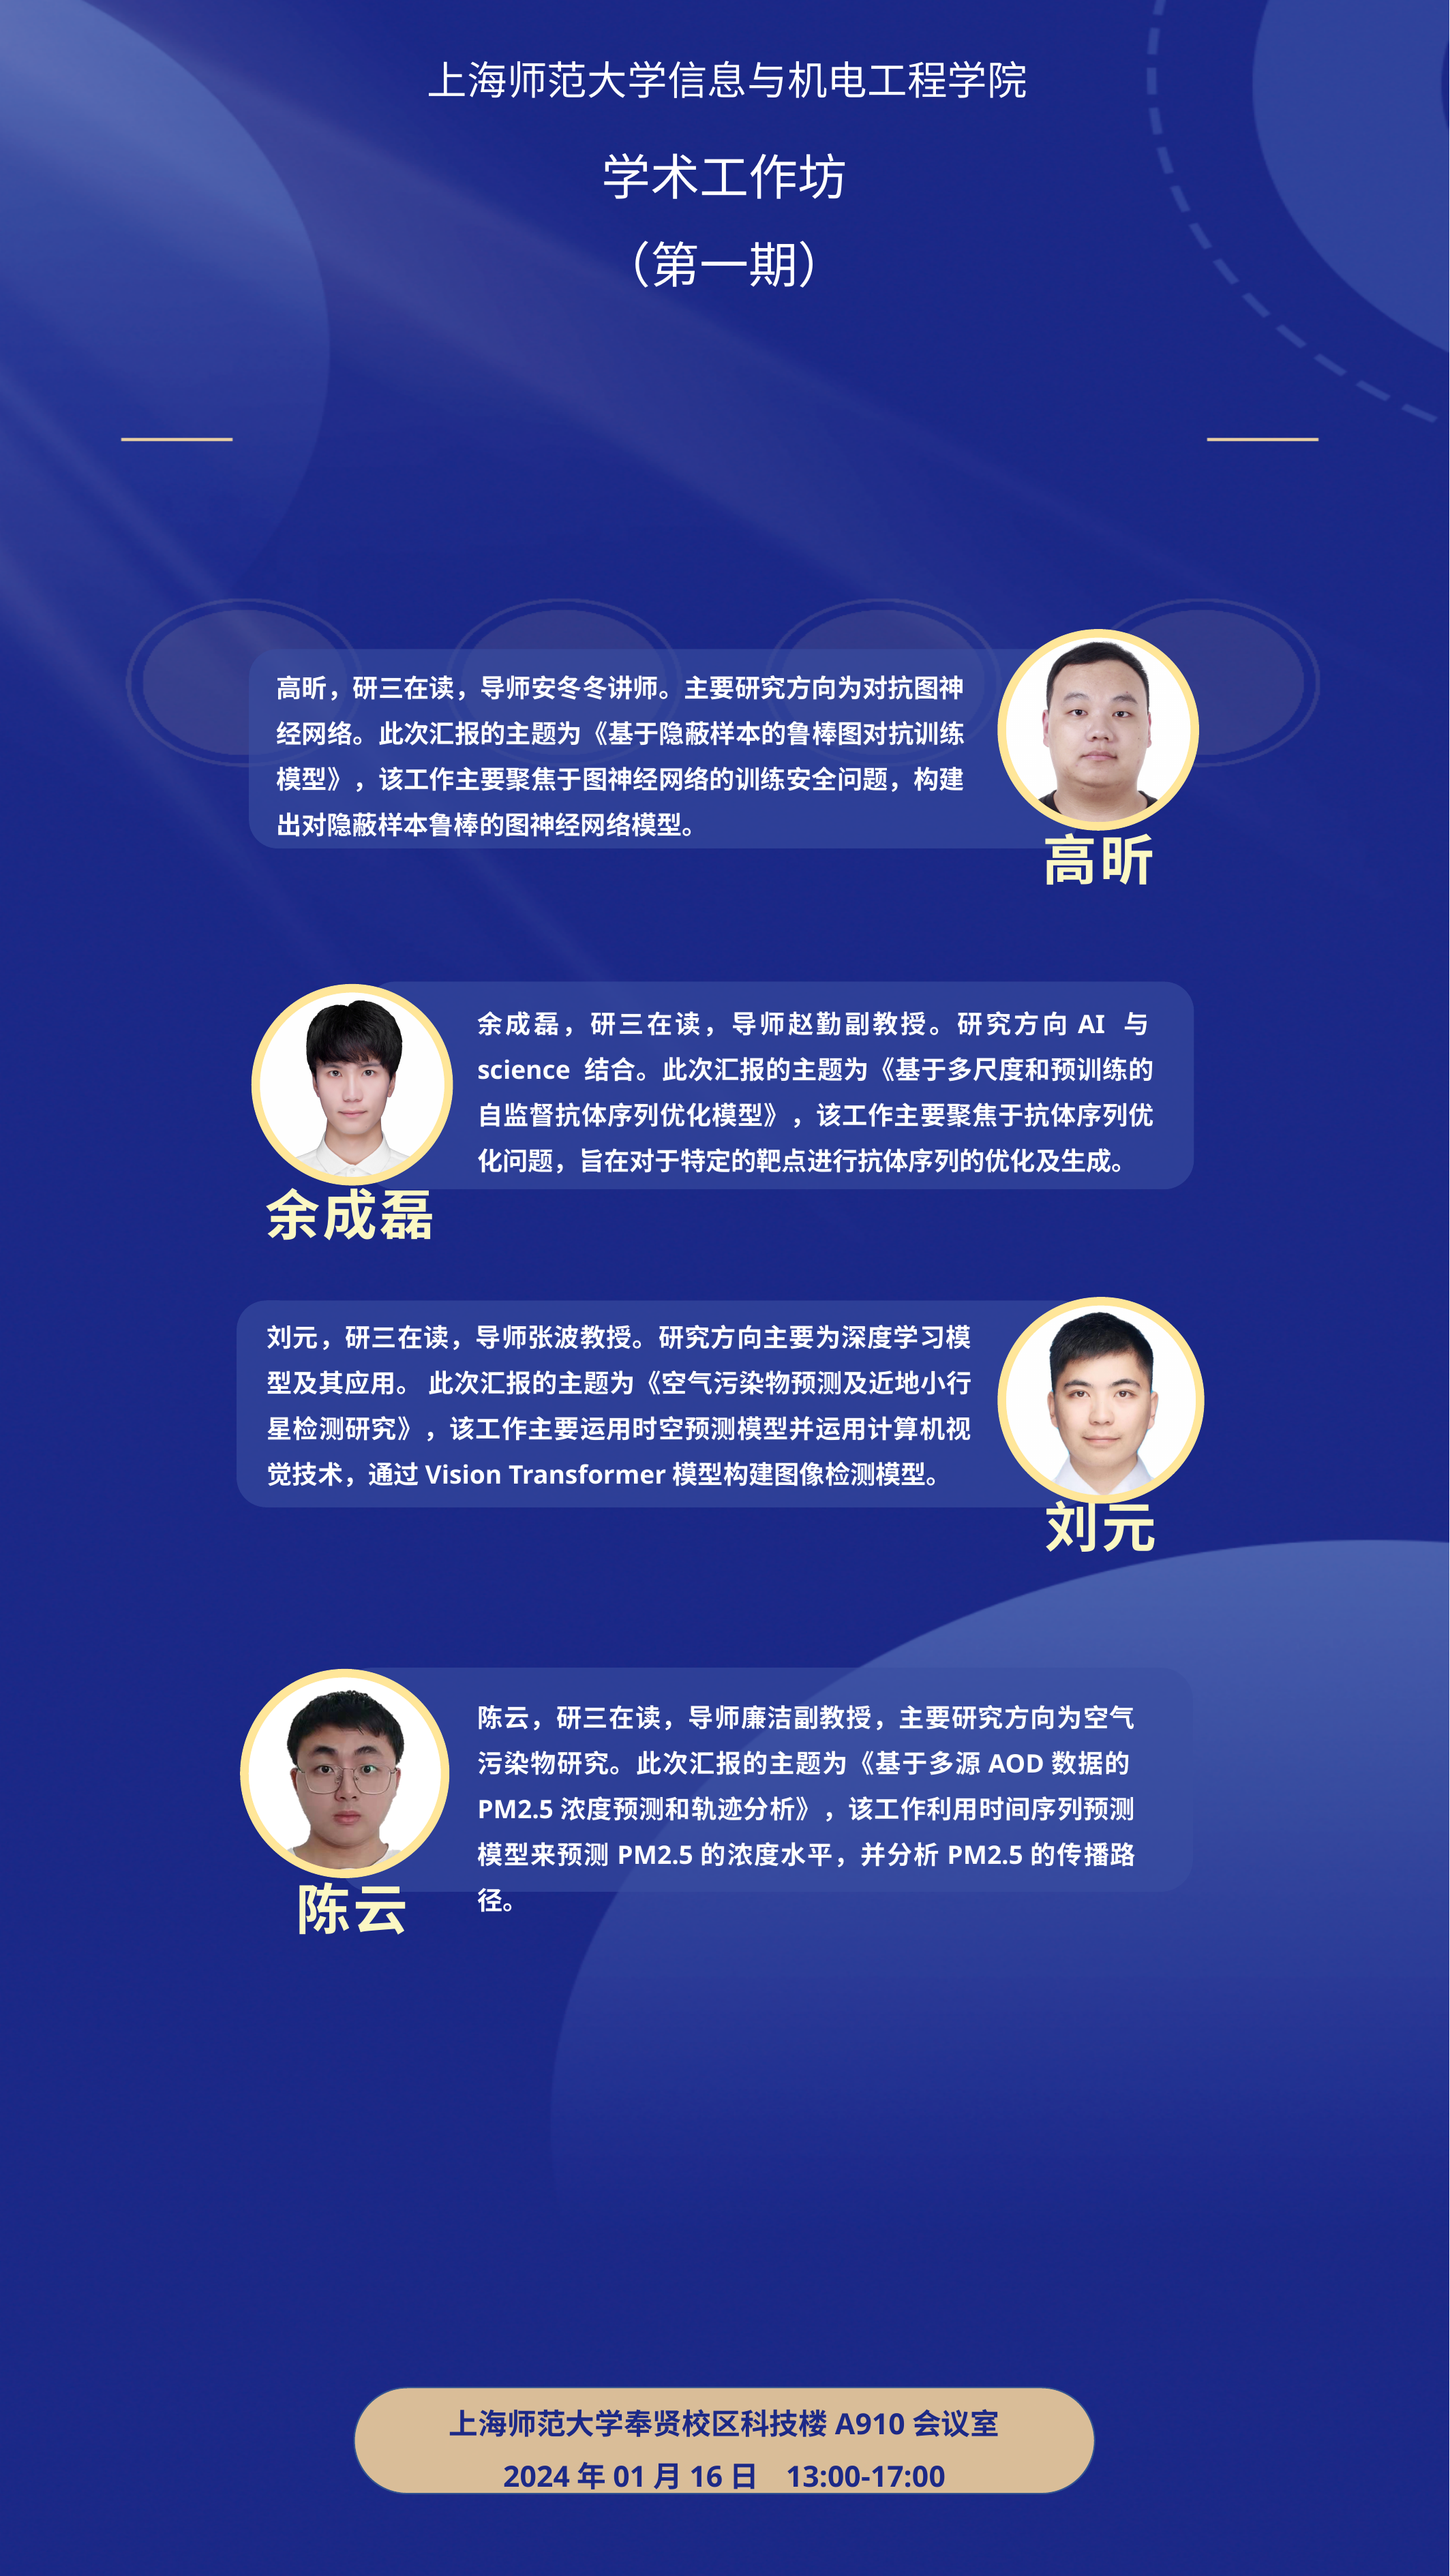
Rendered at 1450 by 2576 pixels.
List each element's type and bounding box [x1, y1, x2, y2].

picture [1001, 1301, 1200, 1500]
picture [255, 988, 449, 1182]
text_box [242, 1668, 1193, 1947]
text_box [233, 981, 1194, 1255]
picture [244, 1673, 445, 1874]
picture [1001, 633, 1195, 827]
text_box [236, 1300, 1211, 1559]
list [0, 0, 1449, 2576]
text_box [249, 649, 1208, 897]
